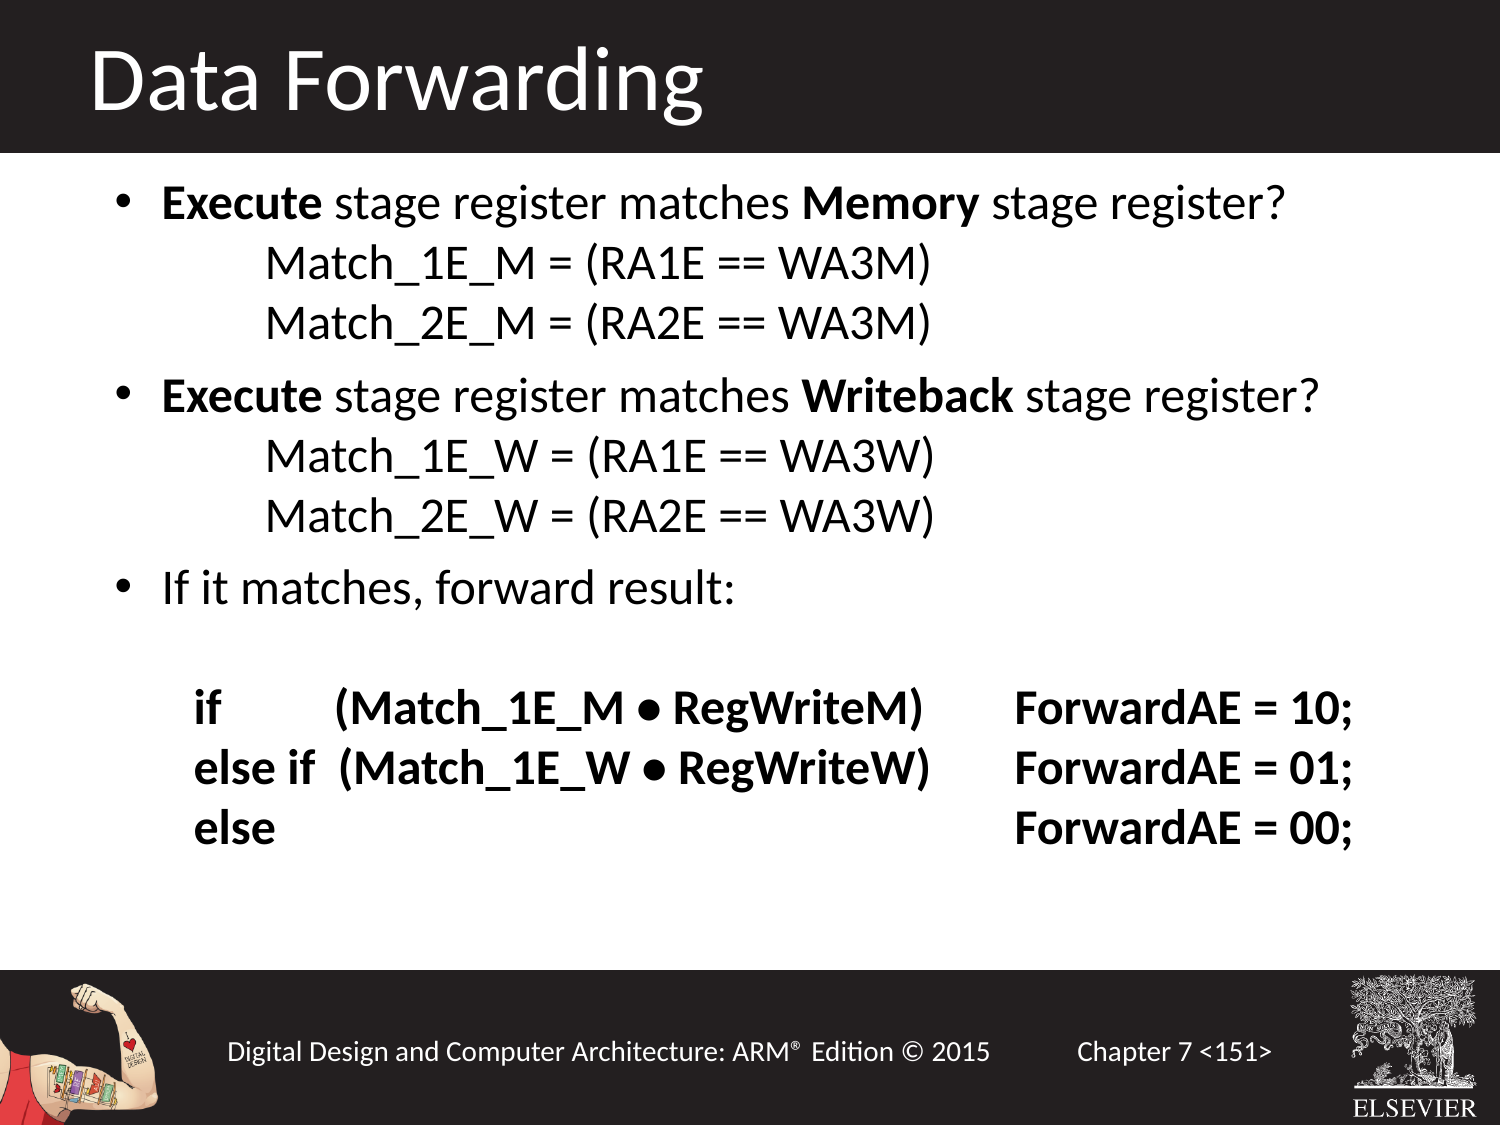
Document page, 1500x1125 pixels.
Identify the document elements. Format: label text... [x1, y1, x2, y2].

text_box Data Forwarding [75, 11, 1375, 136]
picture [1350, 974, 1477, 1117]
picture [0, 979, 163, 1125]
text_box Execute stage register matches Memory stage register? Match_1E_M = (RA1E == WA3M) Match_2E_M = (RA2E == WA3M) Execute stage register matches Writeback stage register? Match_1E_W = (RA1E == WA3W) Match_2E_W = (RA2E == WA3W) If it matches, forward result: if (Match_1E_M • RegWriteM) ForwardAE = 10; else if (Match_1E_W • RegWriteW) ForwardAE = 01; else ForwardAE = 00; [99, 162, 1438, 935]
